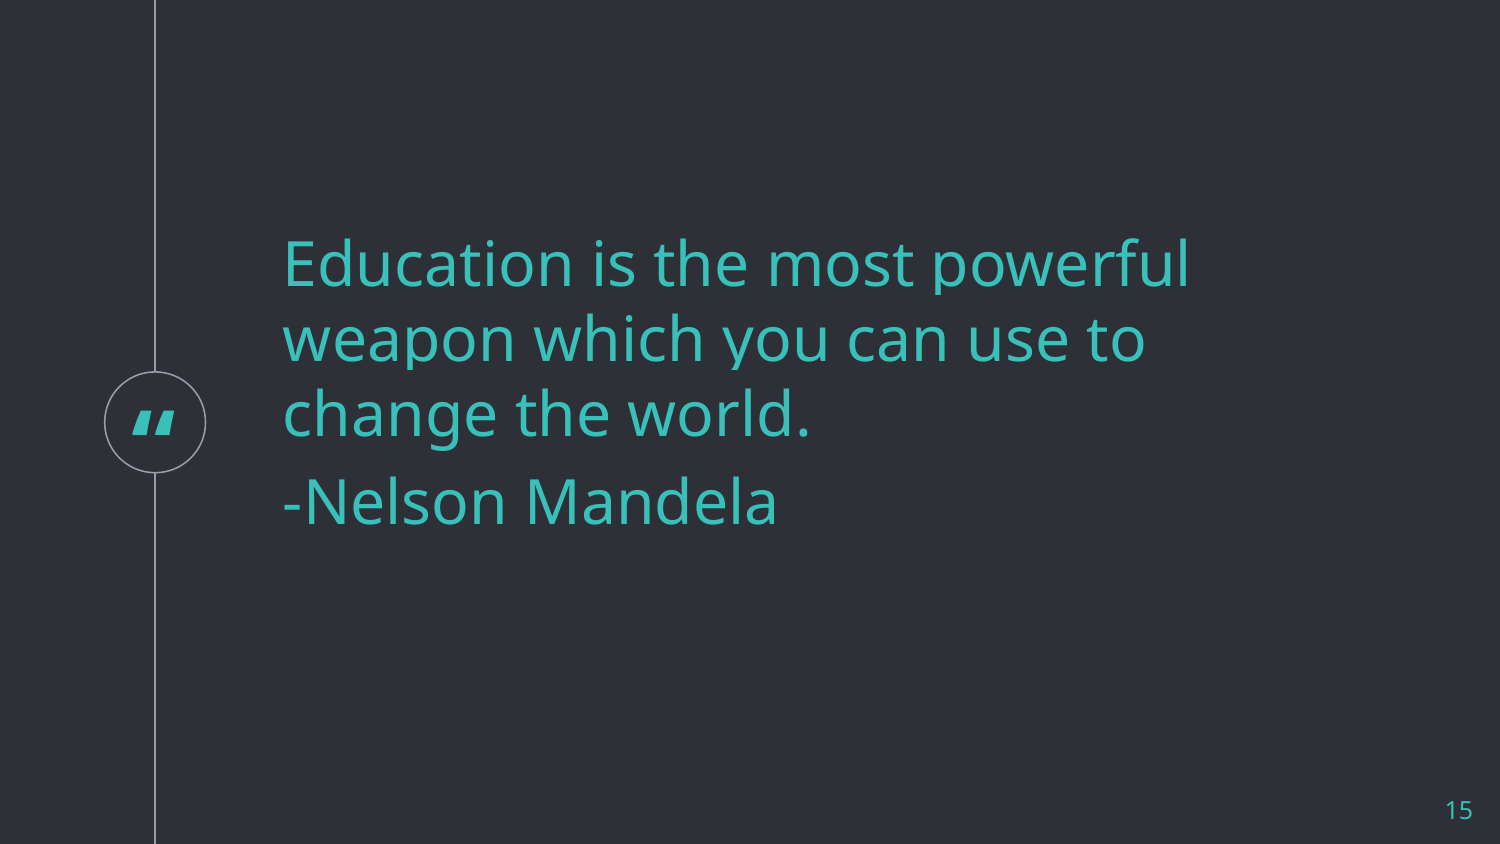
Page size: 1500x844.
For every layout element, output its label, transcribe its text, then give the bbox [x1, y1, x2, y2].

slide_number ‹#› [1398, 779, 1489, 832]
list Education is the most powerful weapon which you can use to change the world. -Nelson Mandela [267, 354, 1368, 490]
